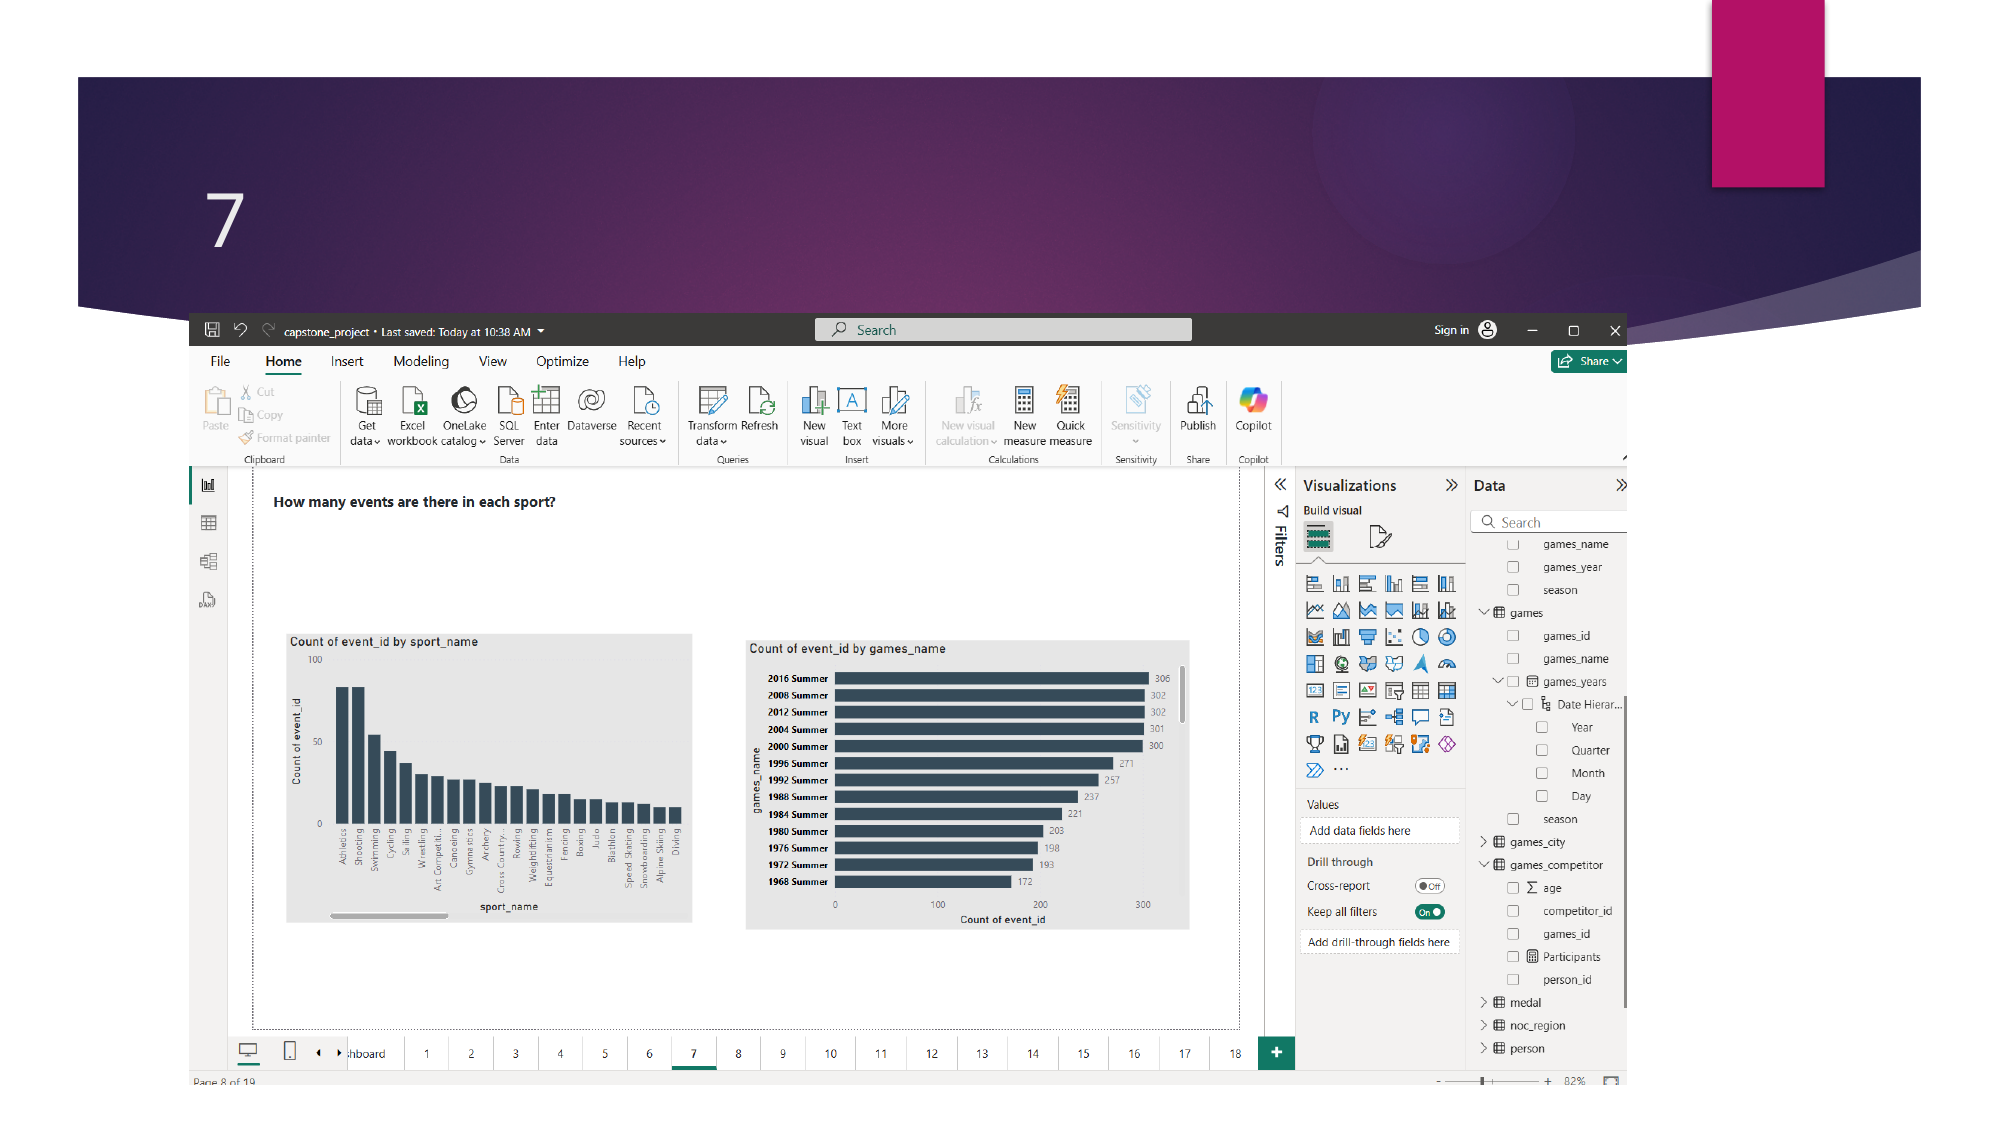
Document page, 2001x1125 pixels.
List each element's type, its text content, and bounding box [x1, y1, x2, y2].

title 7 [189, 159, 1627, 276]
picture [189, 313, 1627, 1086]
